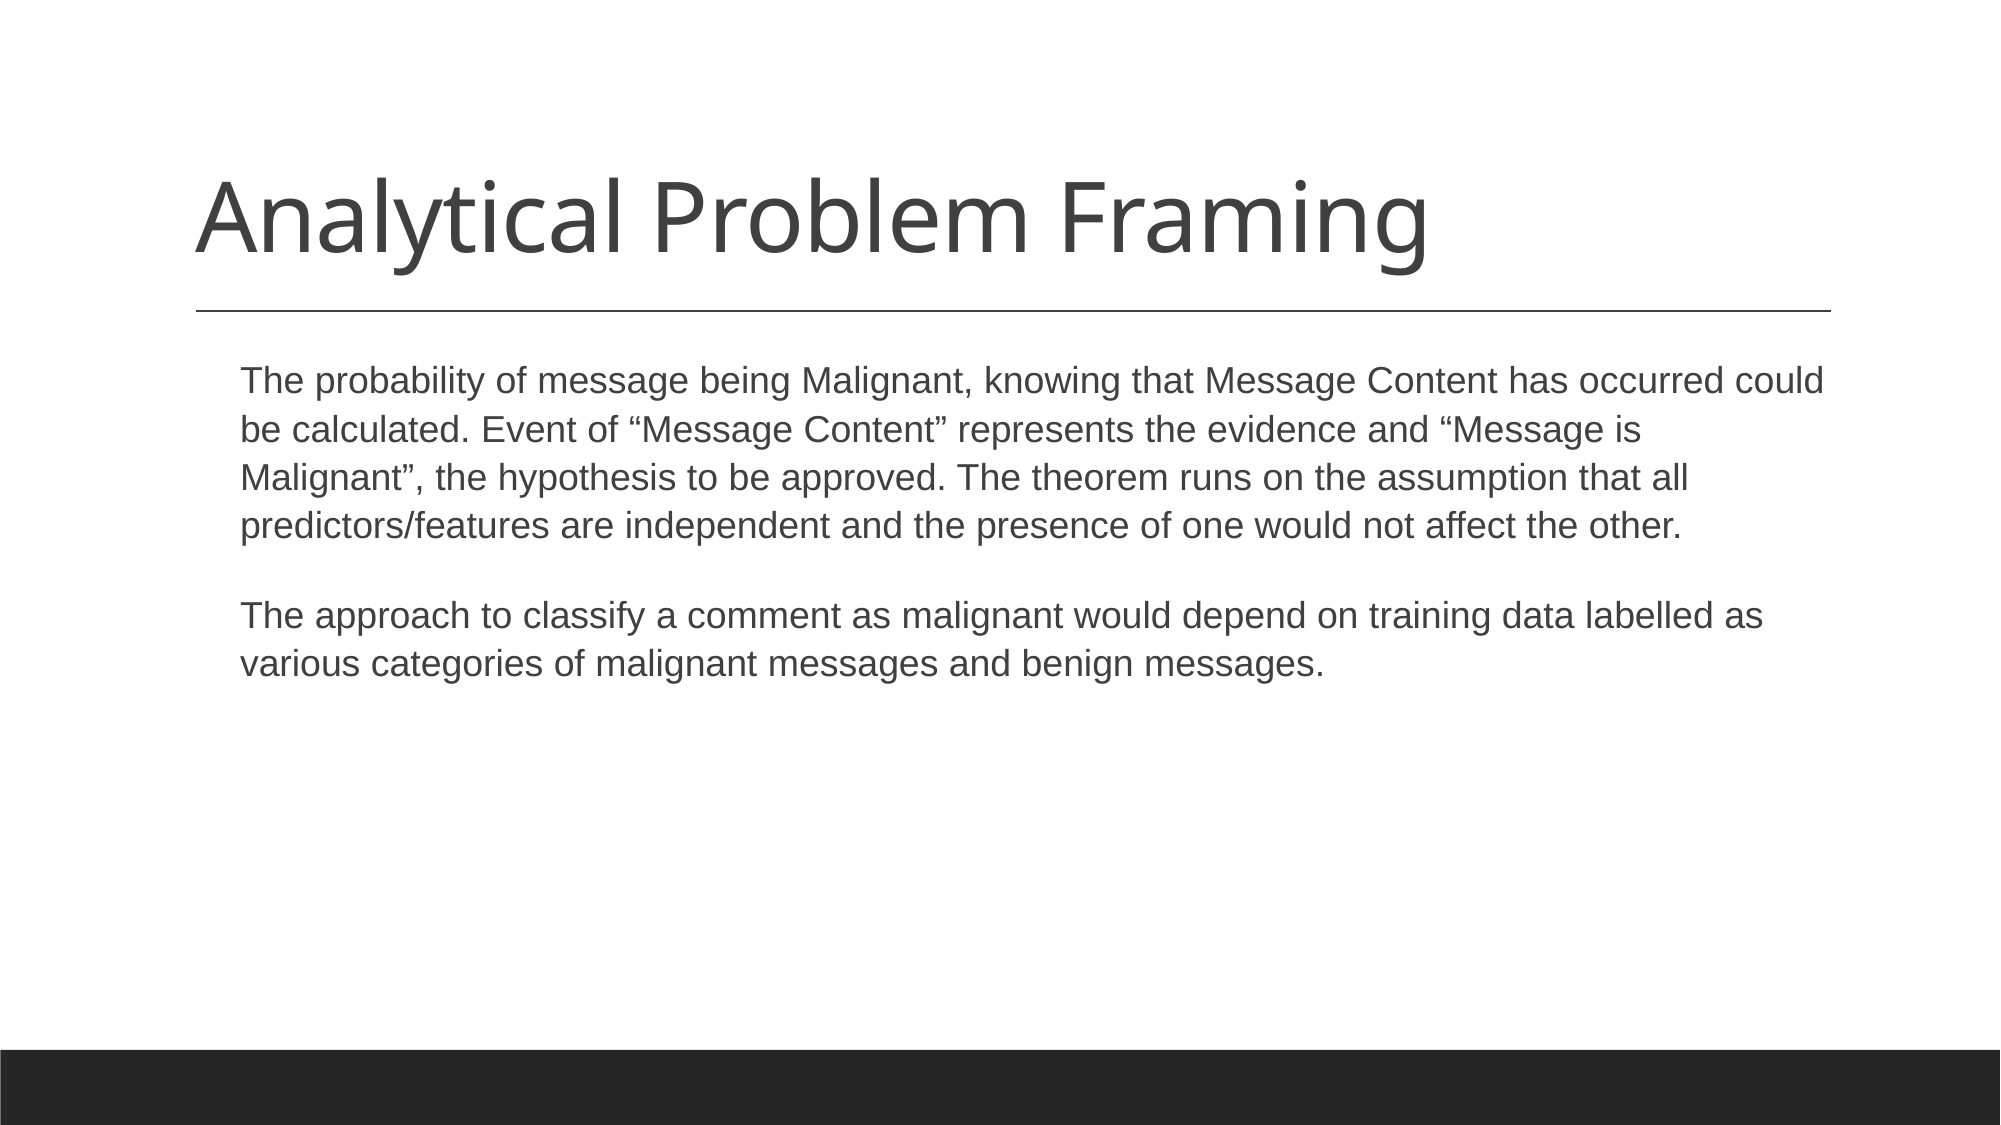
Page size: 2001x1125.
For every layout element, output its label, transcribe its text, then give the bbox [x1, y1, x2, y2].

title Analytical Problem Framing [180, 43, 1830, 282]
list The probability of message being Malignant, knowing that Message Content has occurred could be calculated. Event of “Message Content” represents the evidence and “Message is Malignant”, the hypothesis to be approved. The theorem runs on the assumption that all predictors/features are independent and the presence of one would not affect the other. The approach to classify a comment as malignant would depend on training data labelled as various categories of malignant messages and benign messages. [180, 345, 1830, 963]
